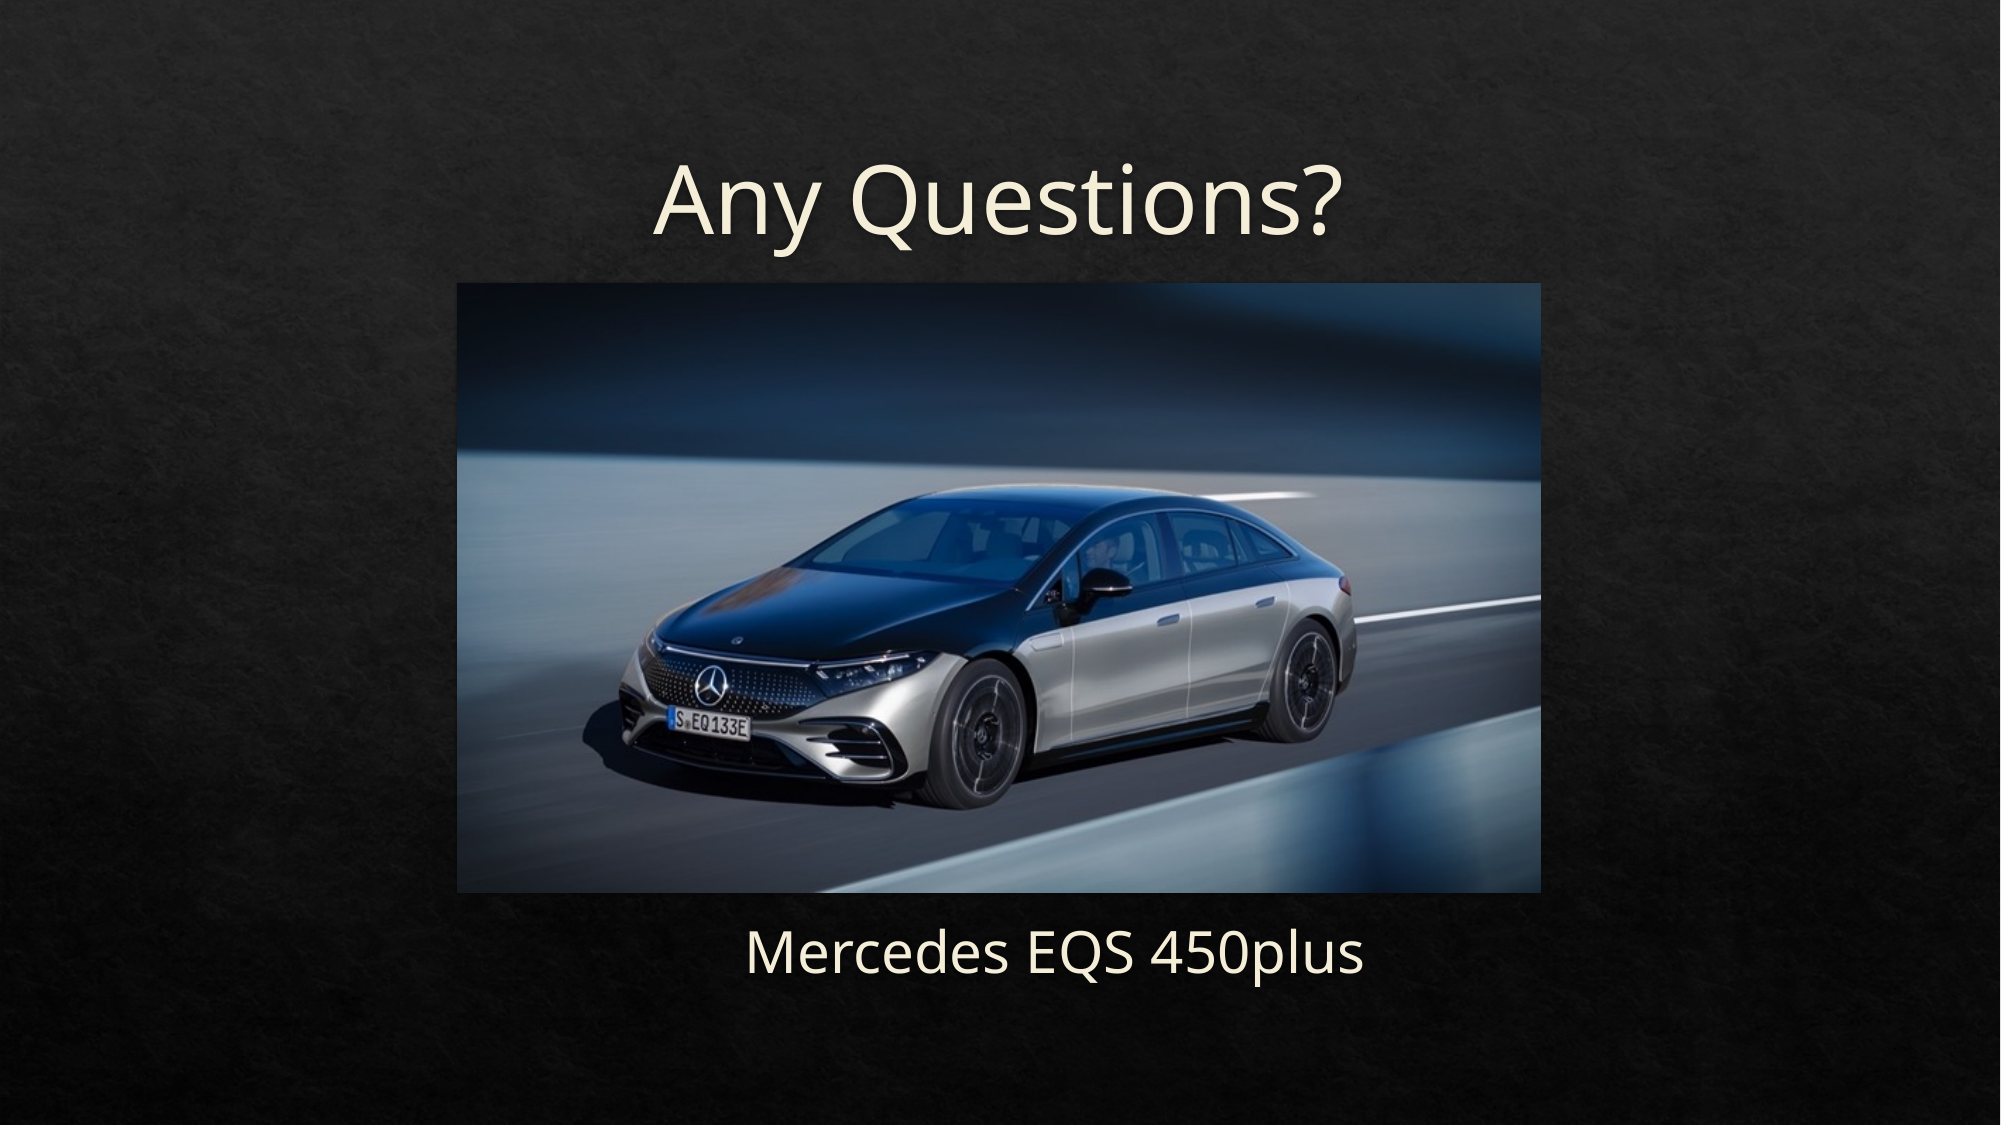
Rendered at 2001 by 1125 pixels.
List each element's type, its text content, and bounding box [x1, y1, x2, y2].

title Any Questions? [149, 99, 1849, 307]
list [457, 283, 1541, 894]
text_box Mercedes EQS 450plus [205, 851, 1905, 1058]
